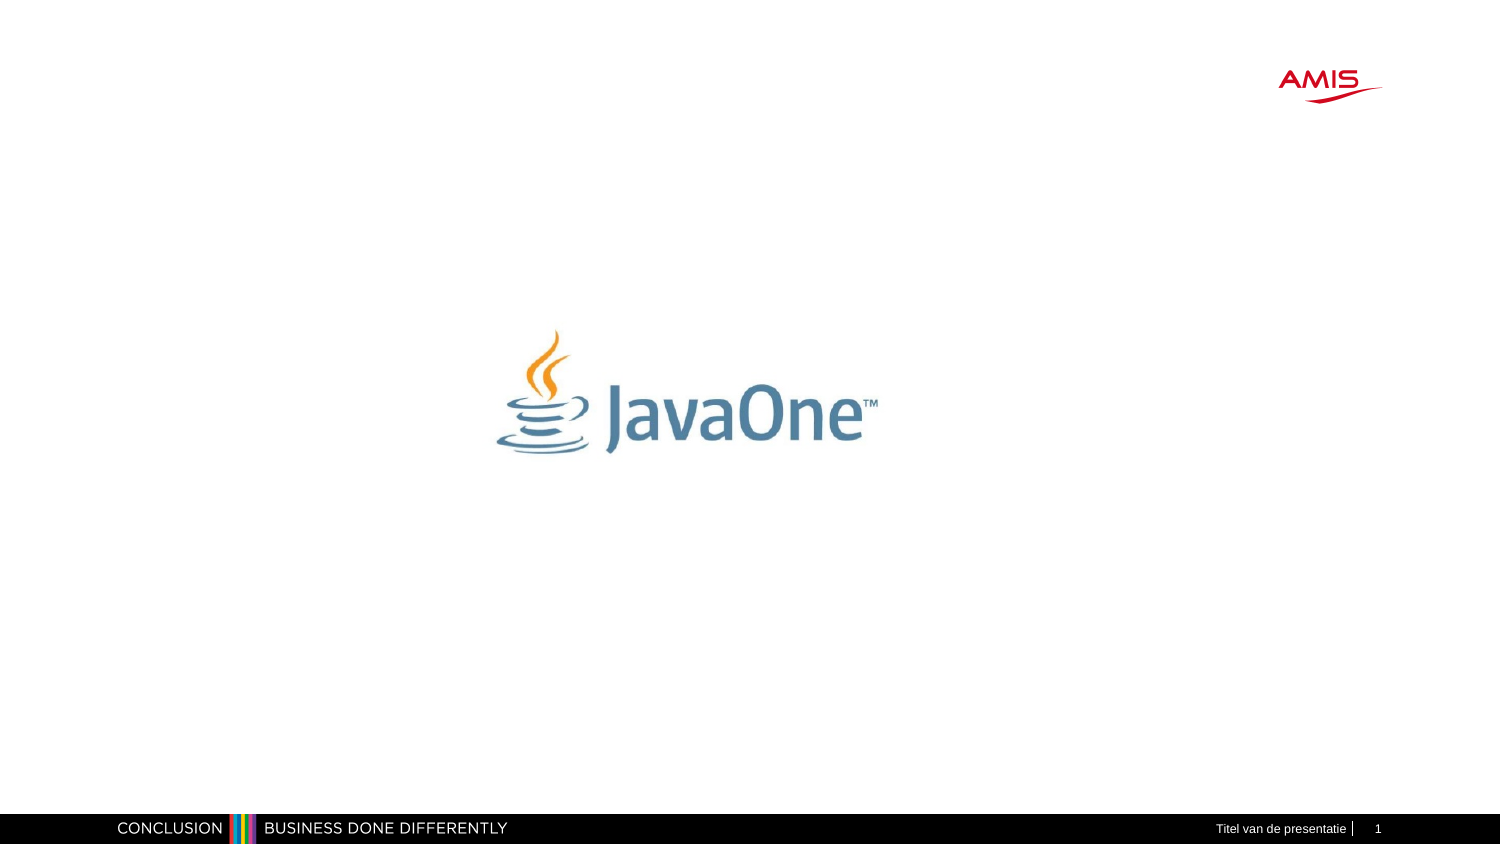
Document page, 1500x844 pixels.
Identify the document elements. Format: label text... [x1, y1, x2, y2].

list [379, 231, 994, 577]
picture [0, 814, 236, 844]
footer Titel van de presentatie [814, 820, 1347, 839]
picture [1181, 58, 1388, 106]
picture [239, 814, 1500, 844]
slide_number 1 [1358, 820, 1382, 839]
